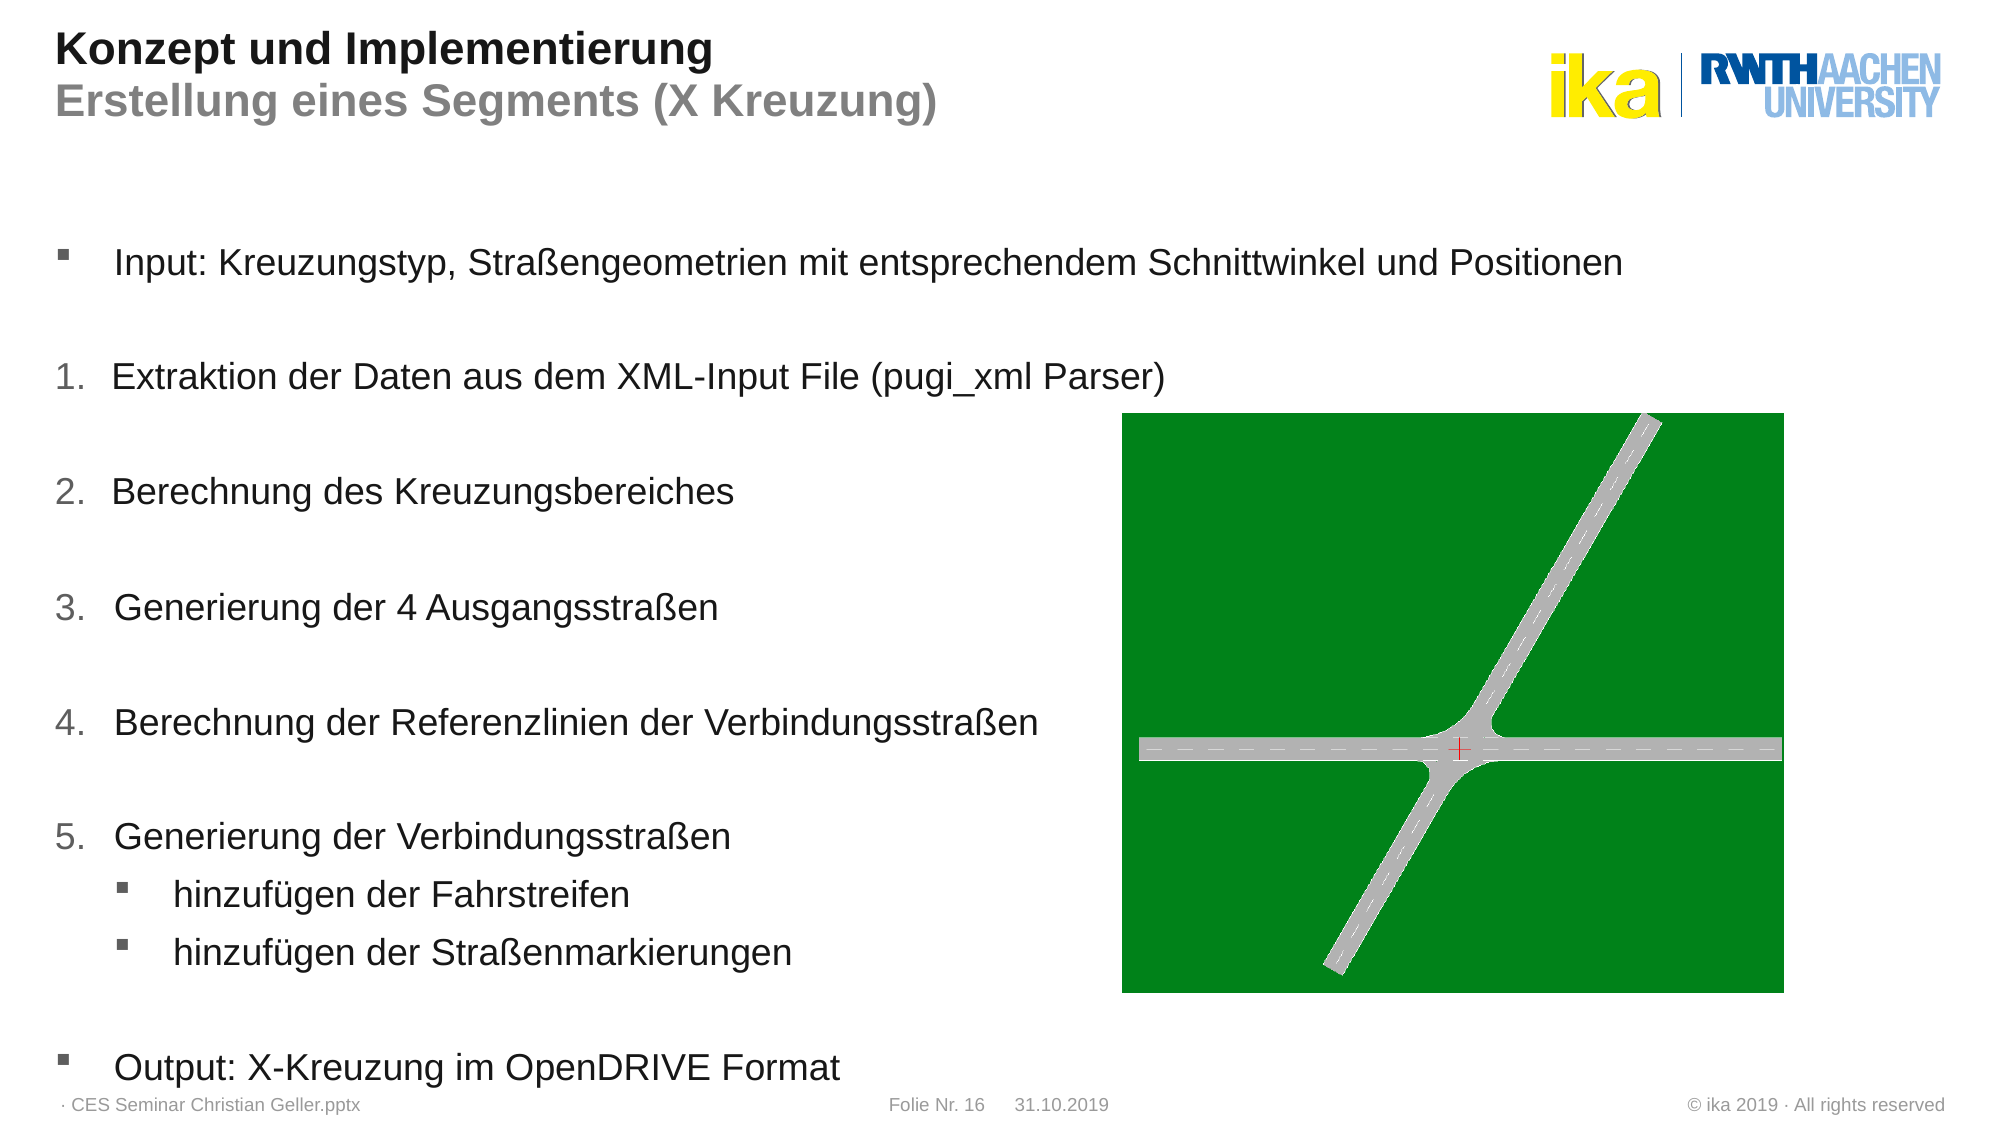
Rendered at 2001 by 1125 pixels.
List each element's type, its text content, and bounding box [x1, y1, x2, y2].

picture [1121, 413, 1784, 993]
title Konzept und Implementierung Erstellung eines Segments (X Kreuzung) [54, 31, 1496, 126]
list Input: Kreuzungstyp, Straßengeometrien mit entsprechendem Schnittwinkel und Positionen Extraktion der Daten aus dem XML-Input File (pugi_xml Parser) Berechnung des Kreuzungsbereiches Generierung der 4 Ausgangsstraßen Berechnung der Referenzlinien der Verbindungsstraßen Generierung der Verbindungsstraßen hinzufügen der Fahrstreifen hinzufügen der Straßenmarkierungen Output: X-Kreuzung im OpenDRIVE Format [54, 237, 1946, 1082]
